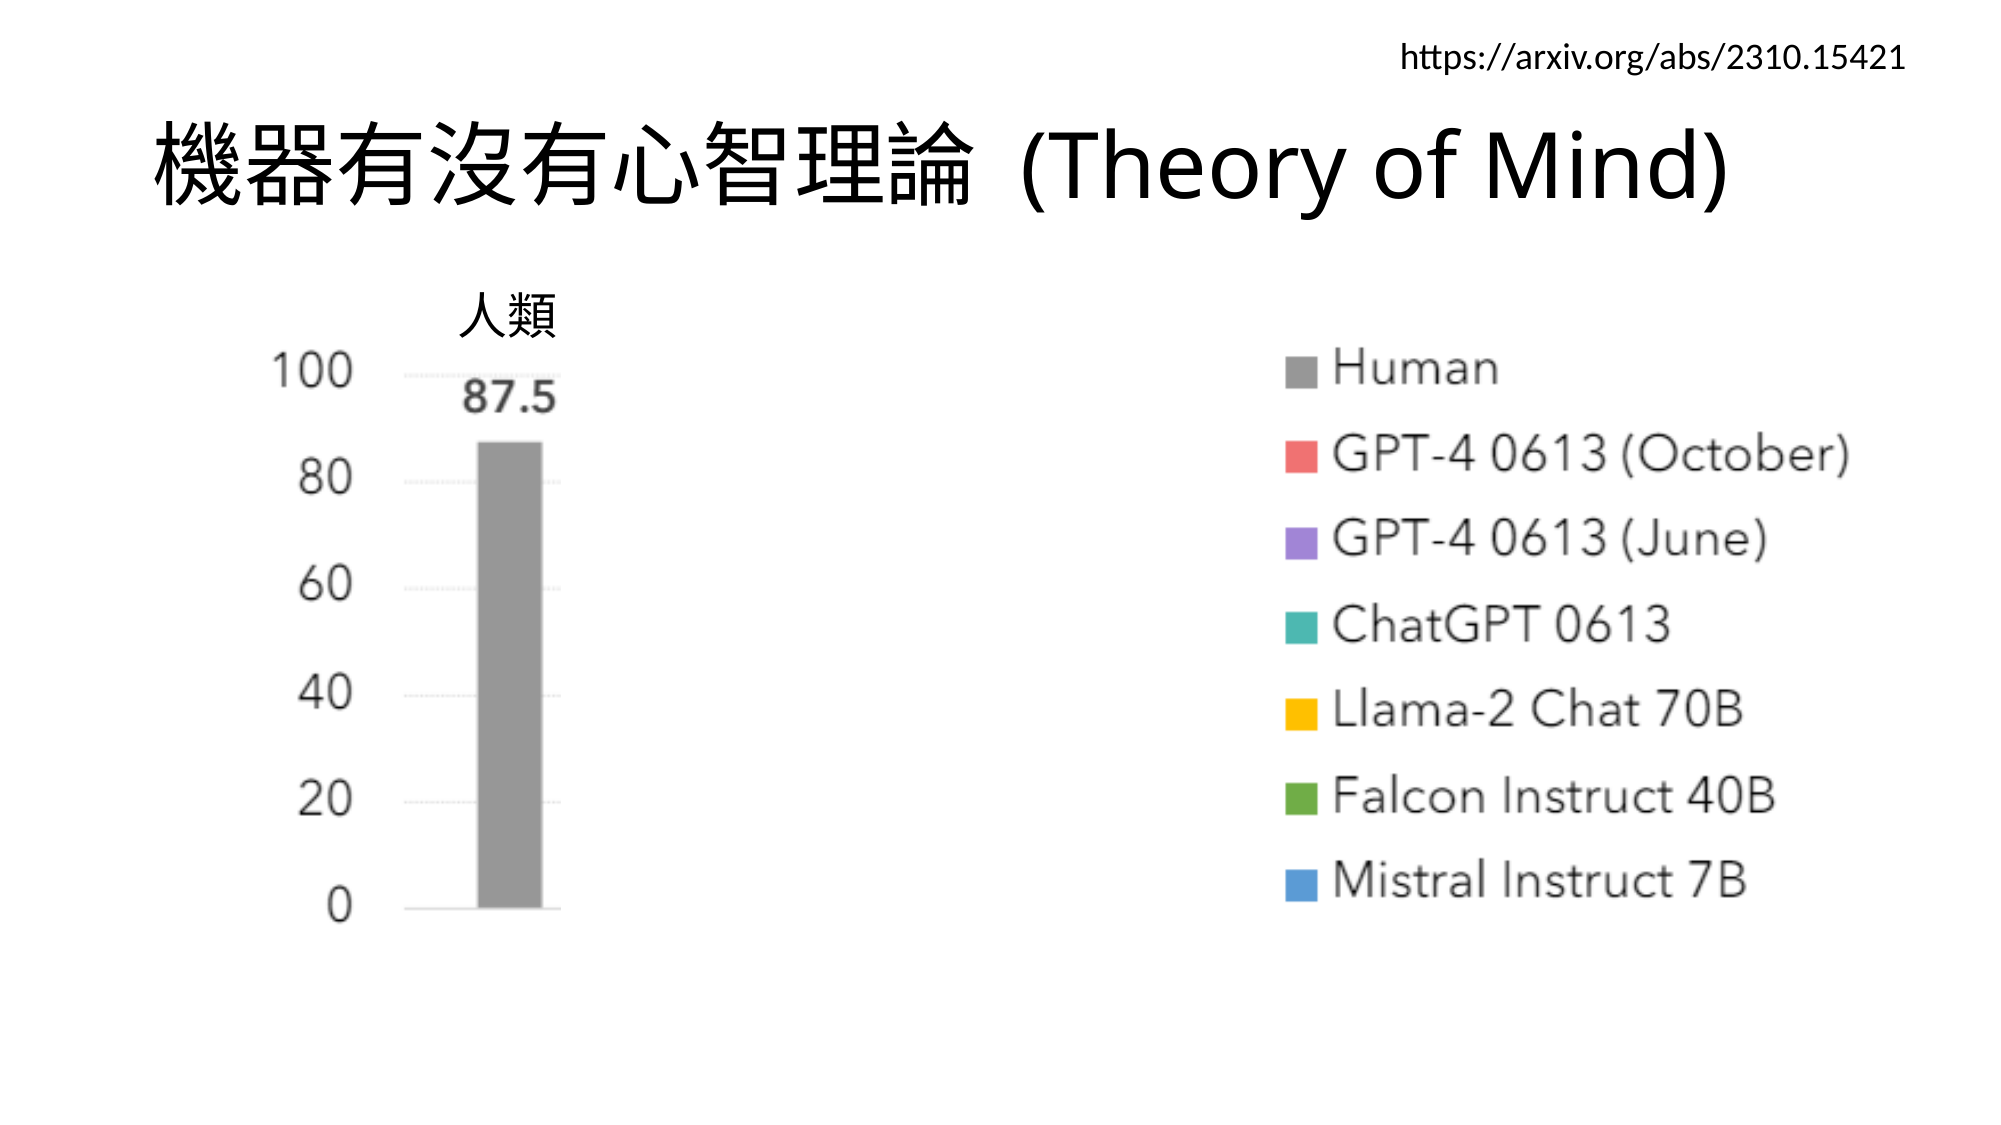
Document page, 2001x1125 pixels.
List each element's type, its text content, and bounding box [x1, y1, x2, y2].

text_box https://arxiv.org/abs/2310.15421 [1385, 24, 2000, 84]
picture [257, 339, 1205, 1024]
picture [1268, 339, 1863, 925]
text_box 人類 [425, 276, 591, 339]
title 機器有沒有心智理論 (Theory of Mind) [137, 59, 1863, 278]
